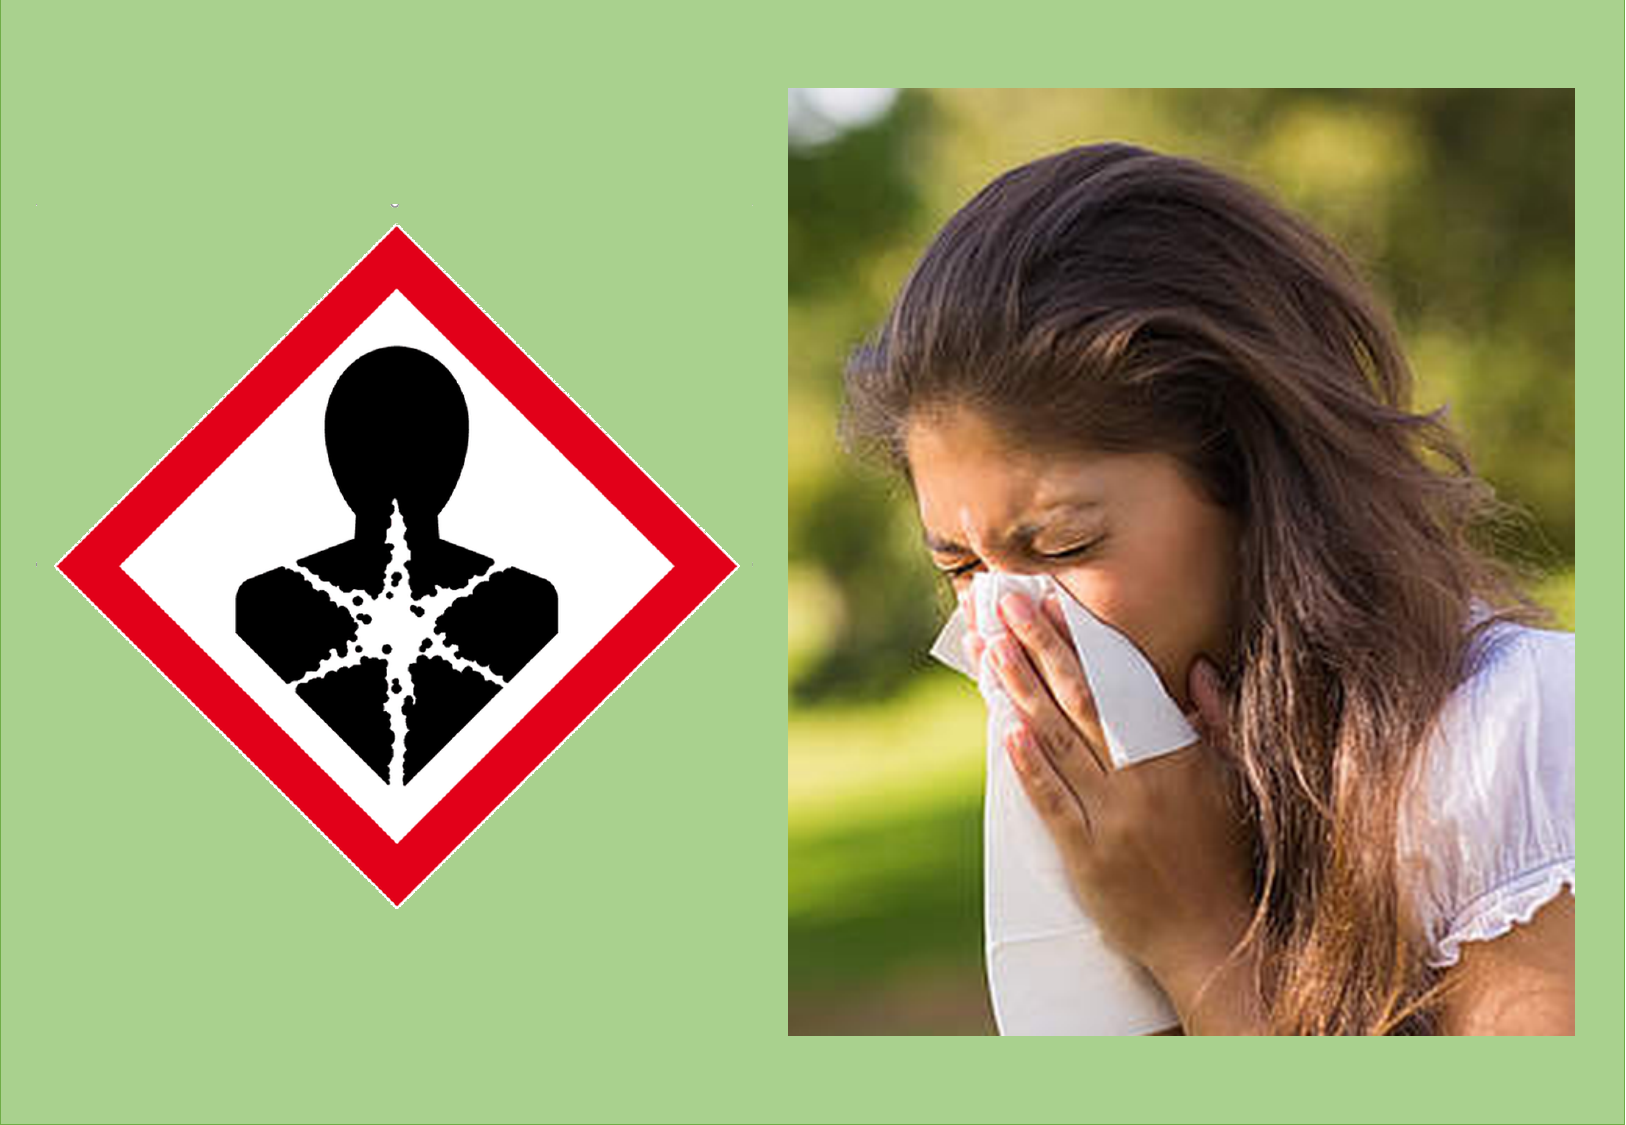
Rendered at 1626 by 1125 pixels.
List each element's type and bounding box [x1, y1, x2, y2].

picture [788, 88, 1575, 1036]
picture [36, 204, 753, 921]
text_box [0, 0, 1625, 1125]
